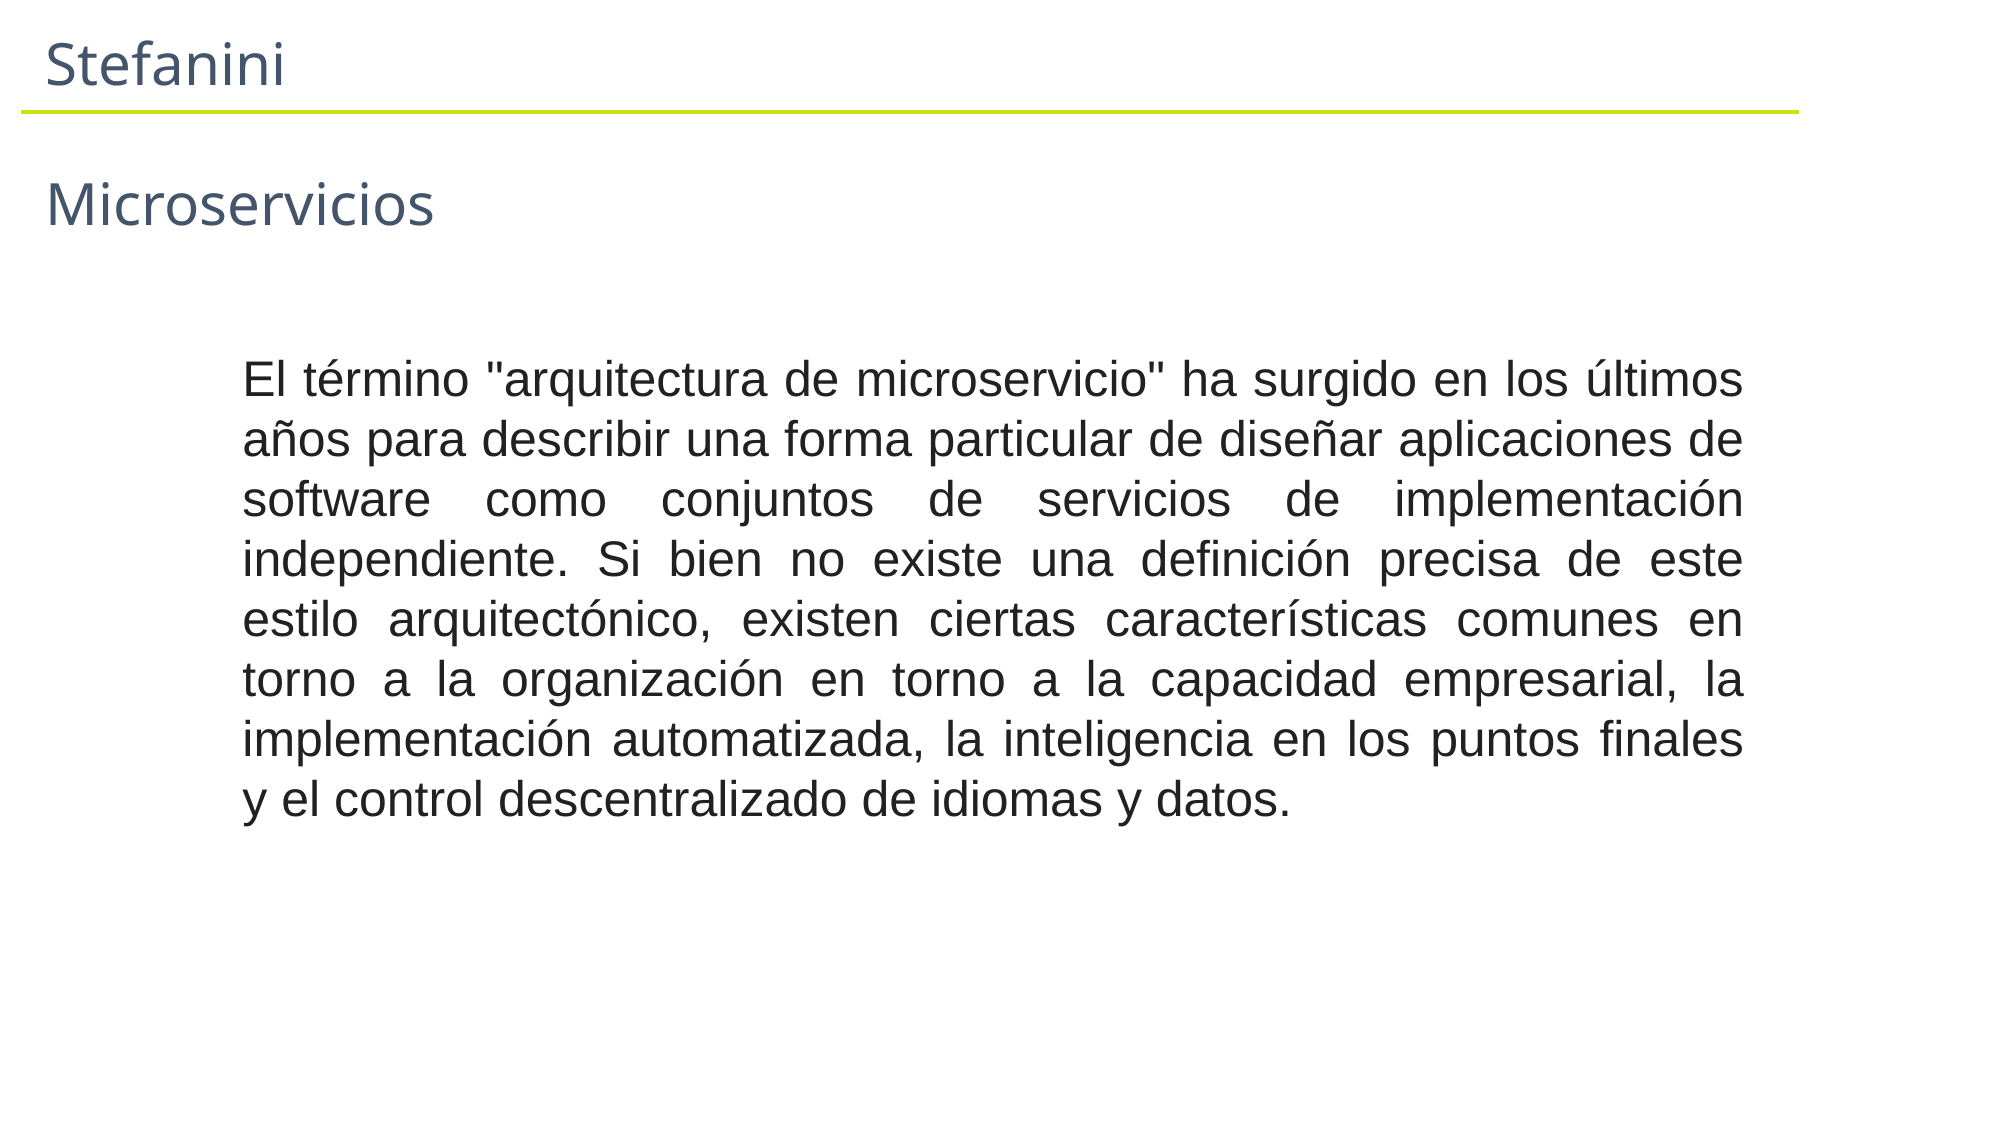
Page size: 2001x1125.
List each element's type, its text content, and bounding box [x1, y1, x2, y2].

text_box El término "arquitectura de microservicio" ha surgido en los últimos años para describir una forma particular de diseñar aplicaciones de software como conjuntos de servicios de implementación independiente. Si bien no existe una definición precisa de este estilo arquitectónico, existen ciertas características comunes en torno a la organización en torno a la capacidad empresarial, la implementación automatizada, la inteligencia en los puntos finales y el control descentralizado de idiomas y datos. [227, 294, 1760, 834]
text_box Stefanini Microservicios [31, 19, 451, 111]
text_box Stefanini Microservicios [31, 113, 451, 245]
